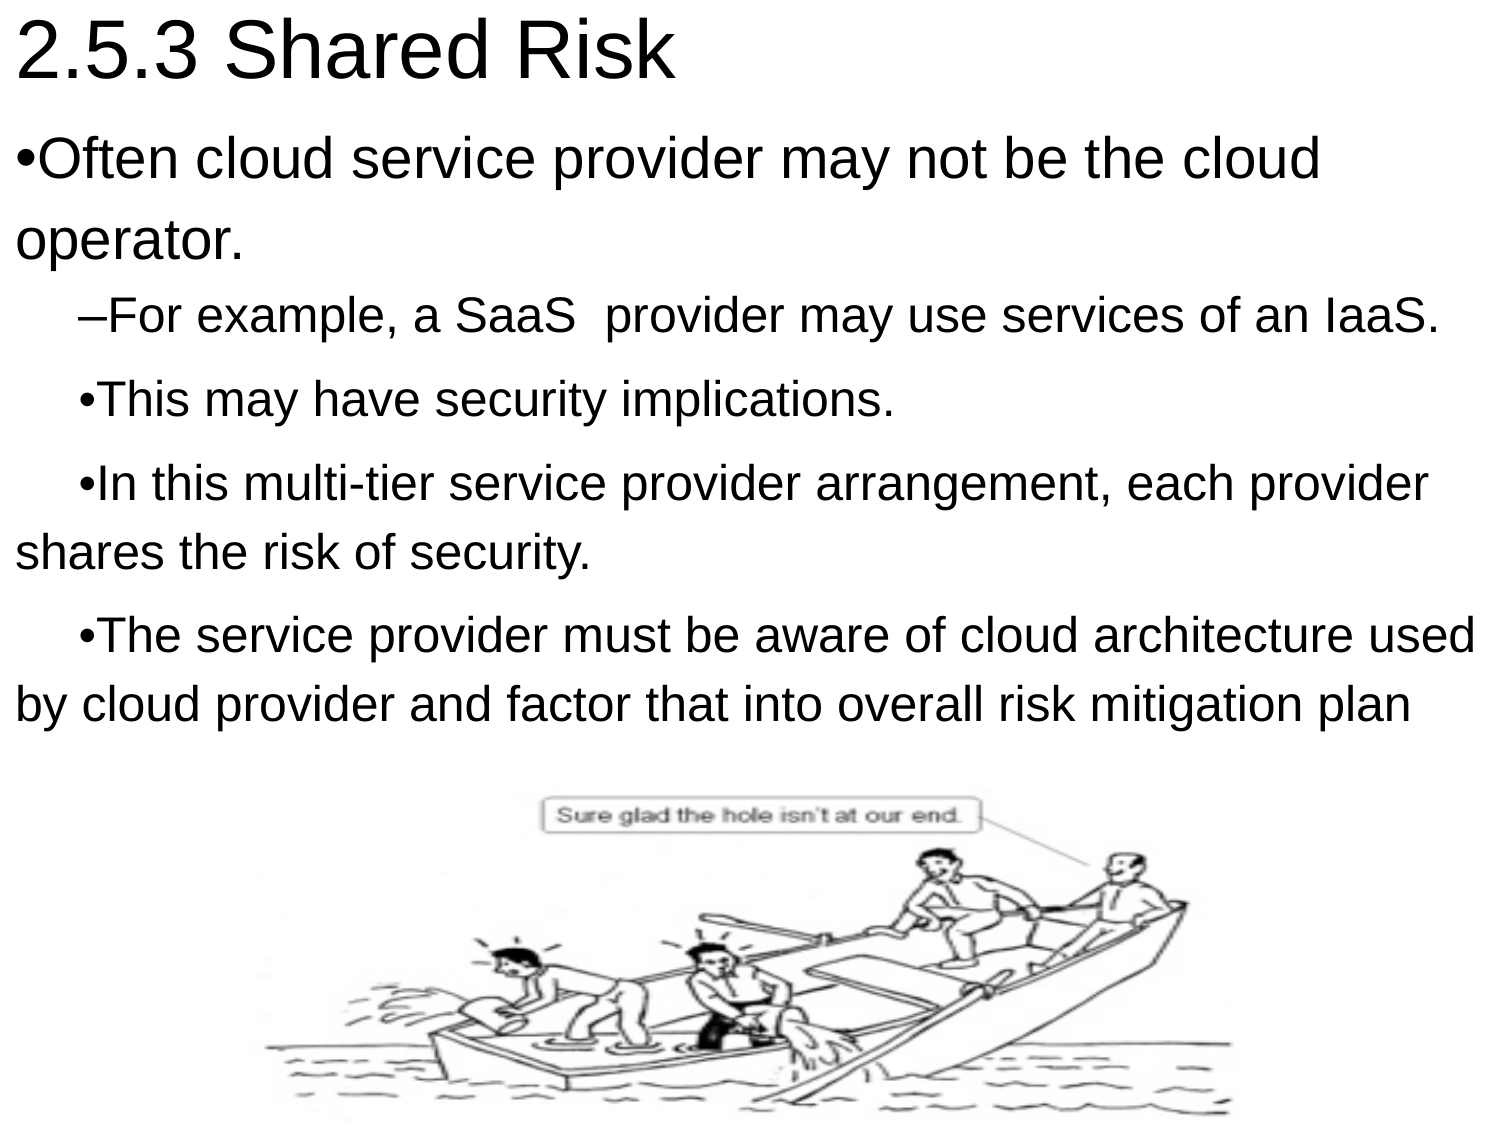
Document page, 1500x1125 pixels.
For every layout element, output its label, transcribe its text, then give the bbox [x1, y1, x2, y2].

list •Often cloud service provider may not be the cloud operator. –For example, a SaaS provider may use services of an IaaS. •This may have security implications. •In this multi-tier service provider arrangement, each provider shares the risk of security. •The service provider must be aware of cloud architecture used by cloud provider and factor that into overall risk mitigation plan [0, 90, 1500, 1112]
text_box 2.5.3 Shared Risk [0, 0, 1500, 90]
picture [248, 771, 1252, 1125]
